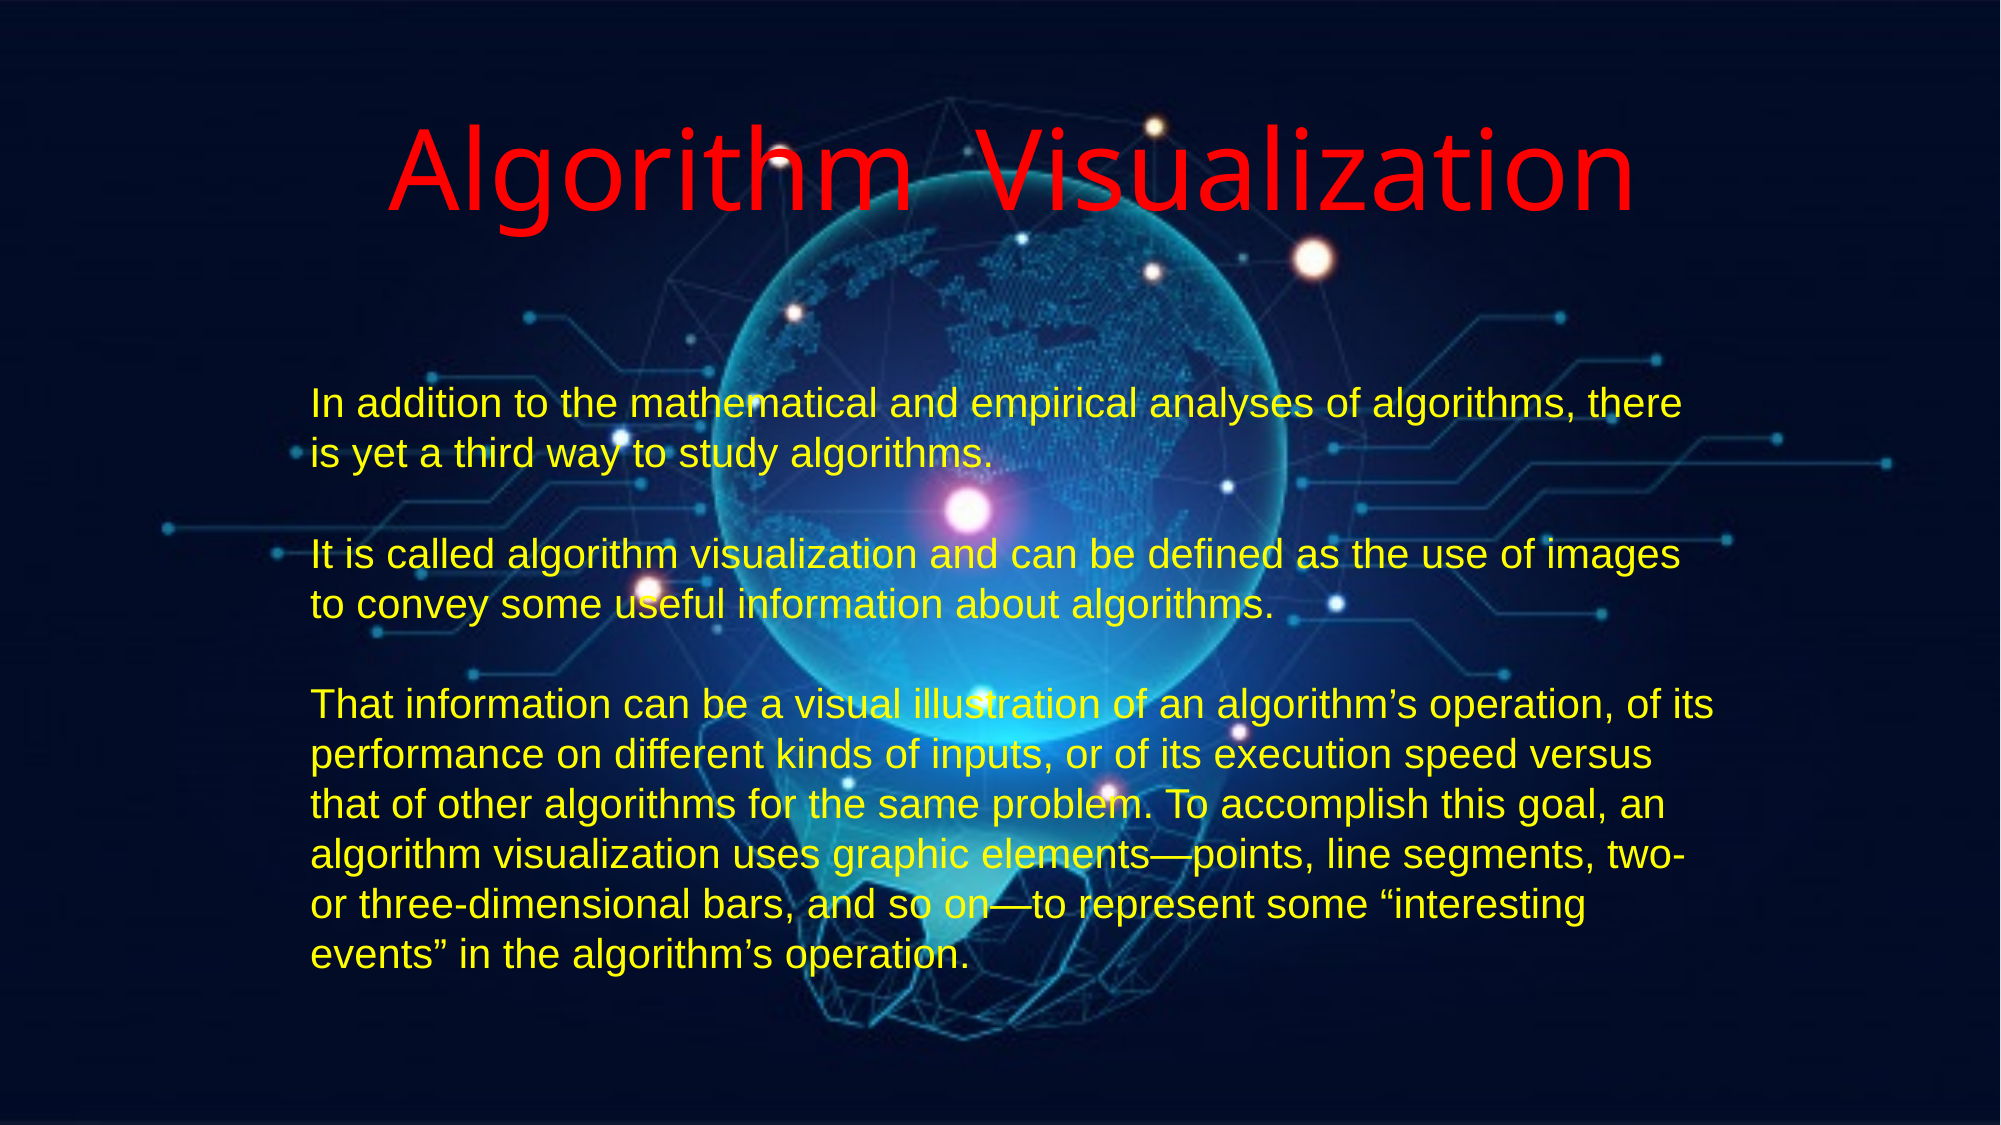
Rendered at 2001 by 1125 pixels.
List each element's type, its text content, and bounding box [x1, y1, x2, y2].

text_box Algorithm Visualization [374, 90, 1656, 240]
text_box In addition to the mathematical and empirical analyses of algorithms, there is yet a third way to study algorithms. It is called algorithm visualization and can be defined as the use of images to convey some useful information about algorithms. That information can be a visual illustration of an algorithm’s operation, of its performance on different kinds of inputs, or of its execution speed versus that of other algorithms for the same problem. To accomplish this goal, an algorithm visualization uses graphic elements—points, line segments, two- or three-dimensional bars, and so on—to represent some “interesting events” in the algorithm’s operation. [295, 368, 1734, 1034]
picture [0, 0, 2001, 1125]
